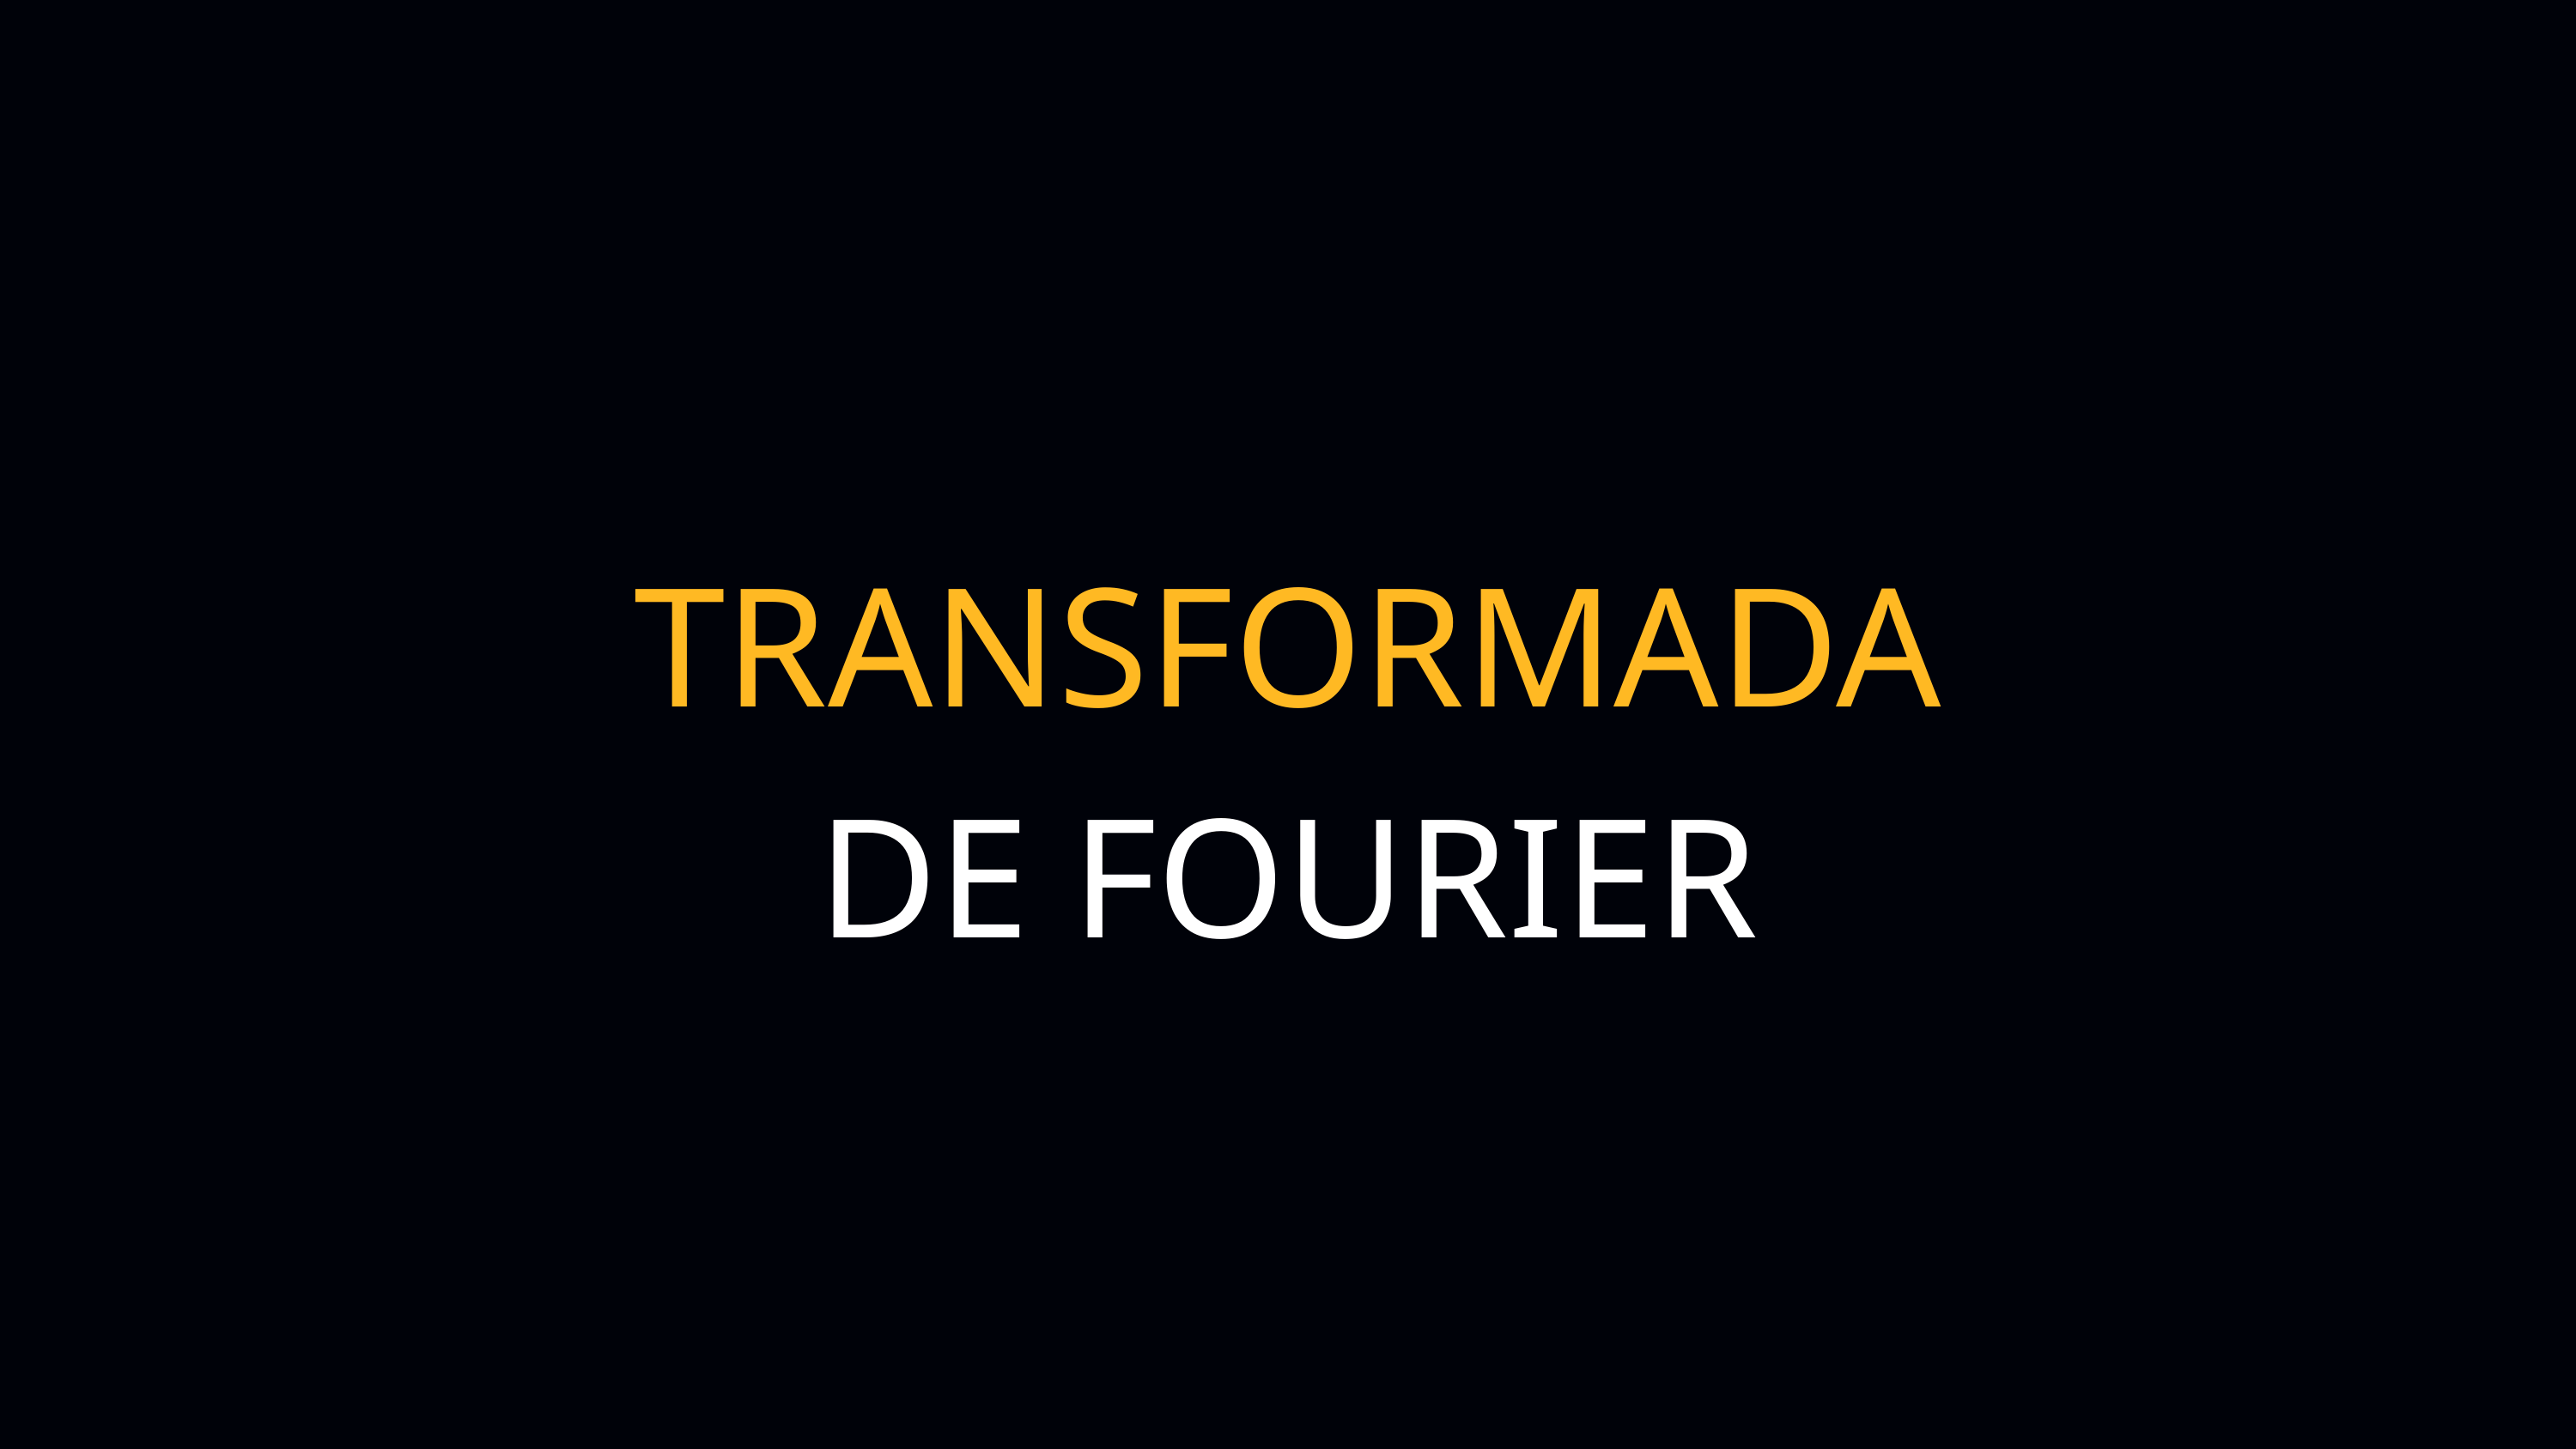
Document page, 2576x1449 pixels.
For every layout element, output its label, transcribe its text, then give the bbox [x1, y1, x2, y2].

text_box TRANSFORMADA DE FOURIER [579, 509, 1997, 971]
